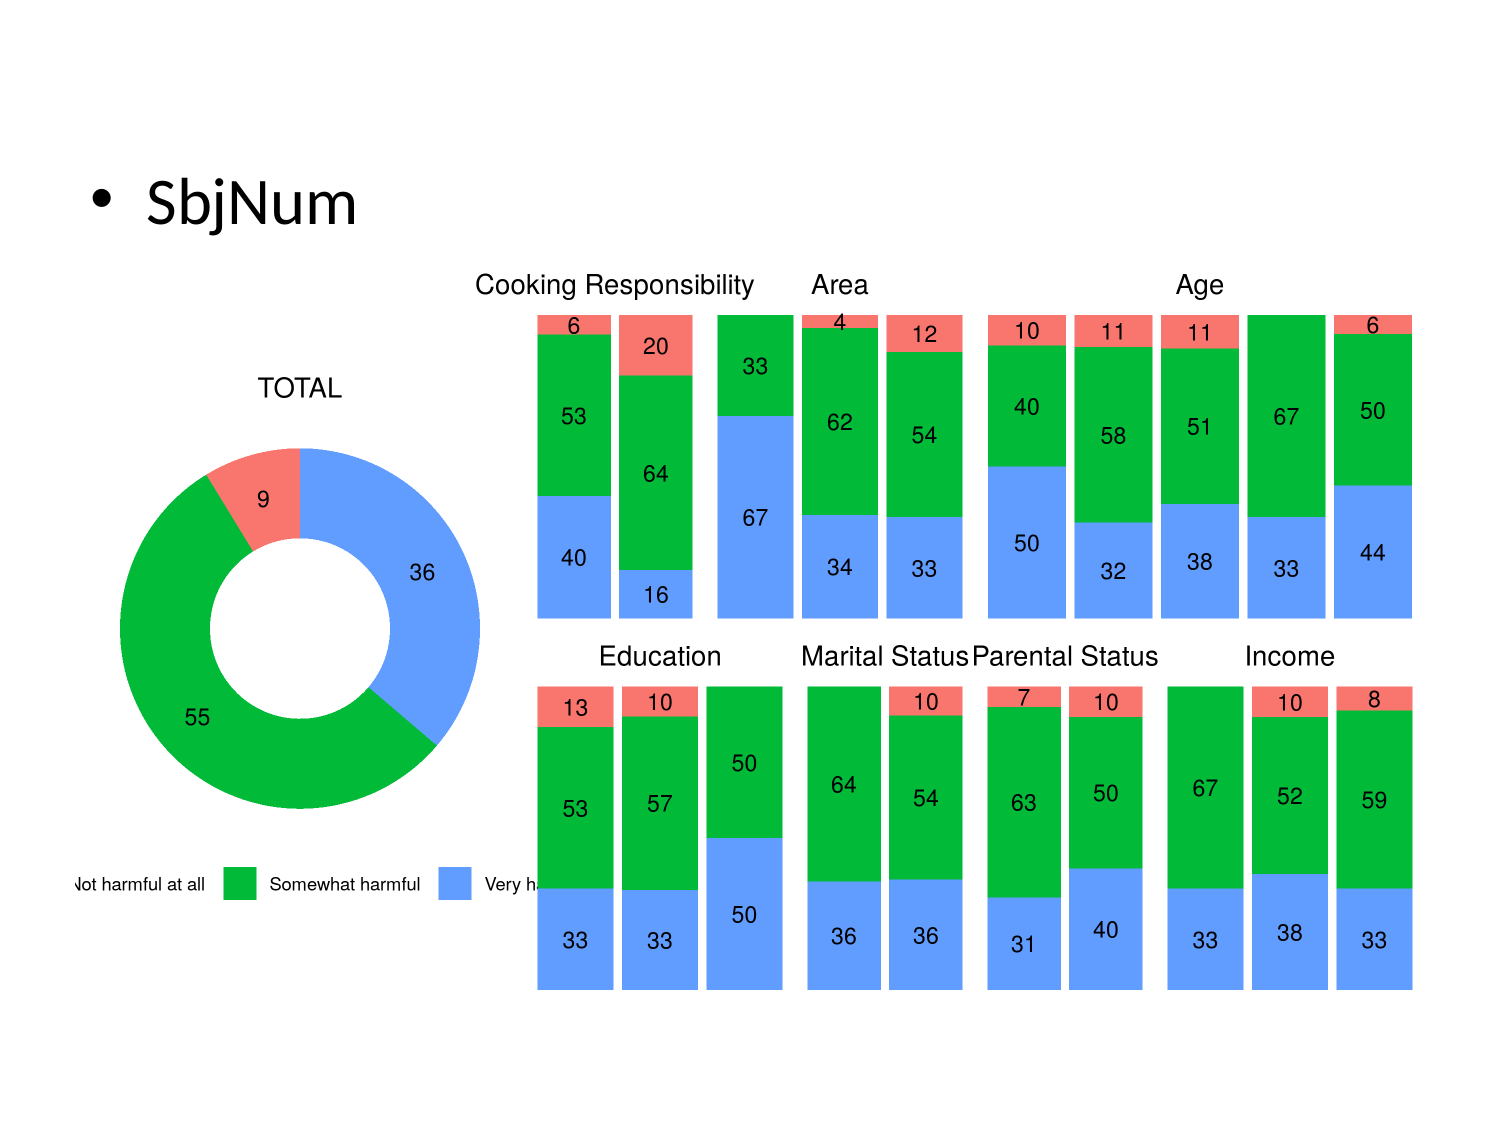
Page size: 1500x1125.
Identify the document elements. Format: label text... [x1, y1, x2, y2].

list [74, 262, 1426, 1006]
list SbjNum [75, 149, 675, 260]
